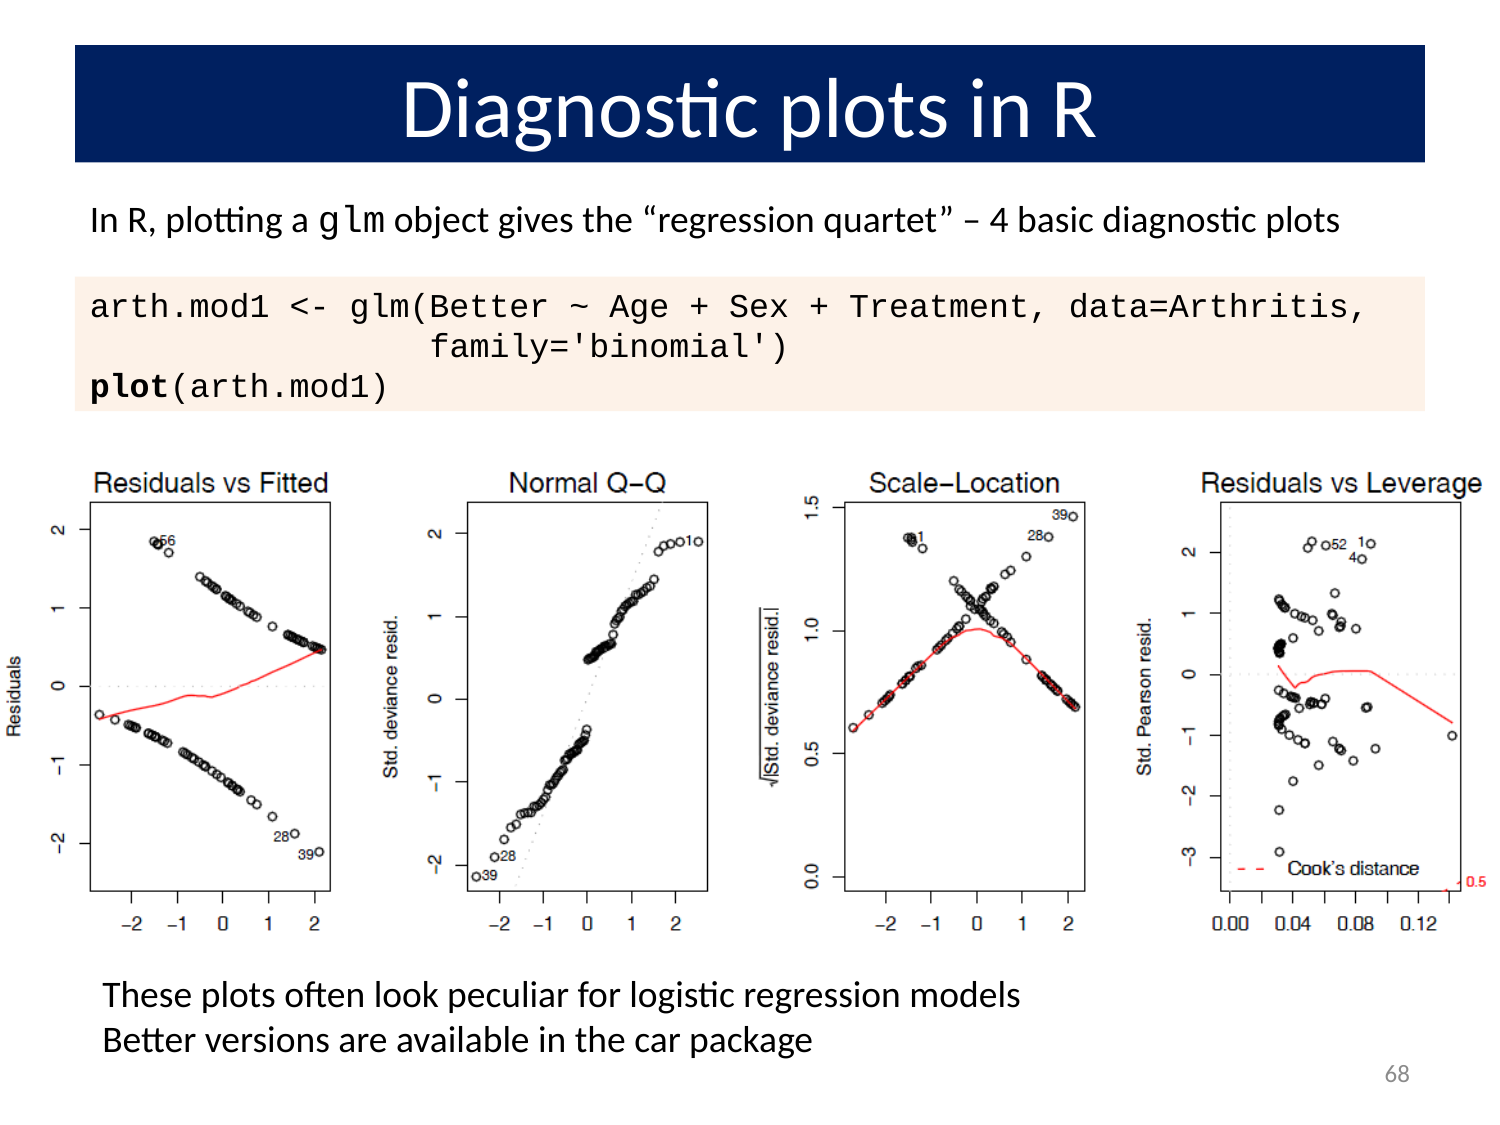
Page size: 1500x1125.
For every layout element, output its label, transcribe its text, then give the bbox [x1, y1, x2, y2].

text_box arth.mod1 <- glm(Better ~ Age + Sex + Treatment, data=Arthritis, family='binomial') plot(arth.mod1) [74, 276, 1425, 412]
slide_number 68 [1074, 1042, 1425, 1103]
text_box In R, plotting a glm object gives the “regression quartet” – 4 basic diagnostic plots [74, 187, 1425, 248]
text_box These plots often look peculiar for logistic regression models Better versions are available in the car package [87, 962, 1350, 1068]
picture [0, 440, 1500, 937]
title Diagnostic plots in R [75, 45, 1425, 163]
